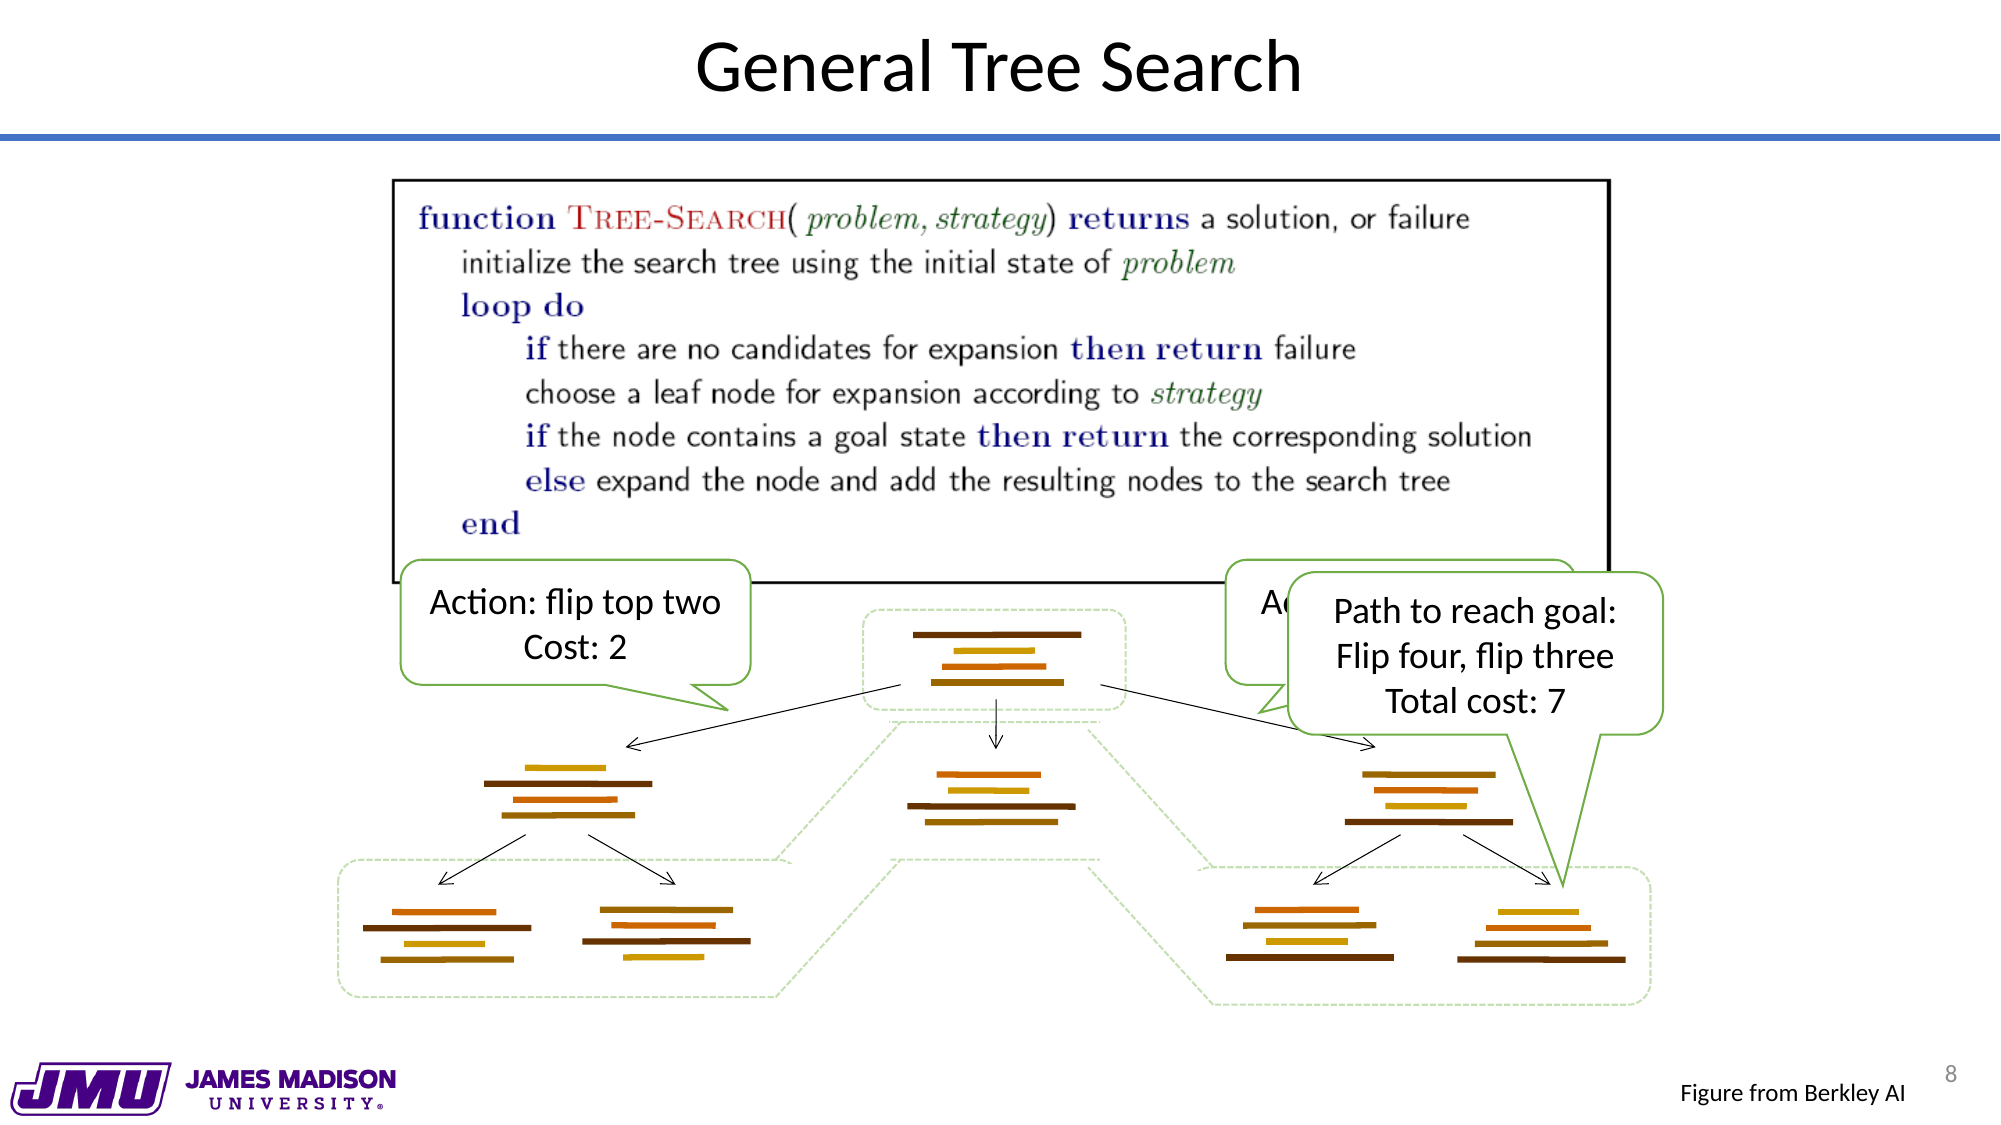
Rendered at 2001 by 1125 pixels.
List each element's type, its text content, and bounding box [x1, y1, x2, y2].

text_box Figure from Berkley AI [1623, 1072, 1922, 1114]
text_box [925, 692, 1651, 1035]
slide_number 8 [1870, 1042, 1973, 1103]
picture [0, 1042, 410, 1125]
title General Tree Search [0, 0, 2000, 134]
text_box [400, 559, 1576, 685]
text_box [625, 684, 1376, 750]
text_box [338, 684, 925, 1028]
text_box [484, 767, 1514, 823]
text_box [363, 834, 751, 960]
text_box Path to reach goal: Flip four, flip three Total cost: 7 [1376, 571, 1665, 732]
picture [388, 175, 1612, 585]
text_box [1225, 834, 1626, 960]
